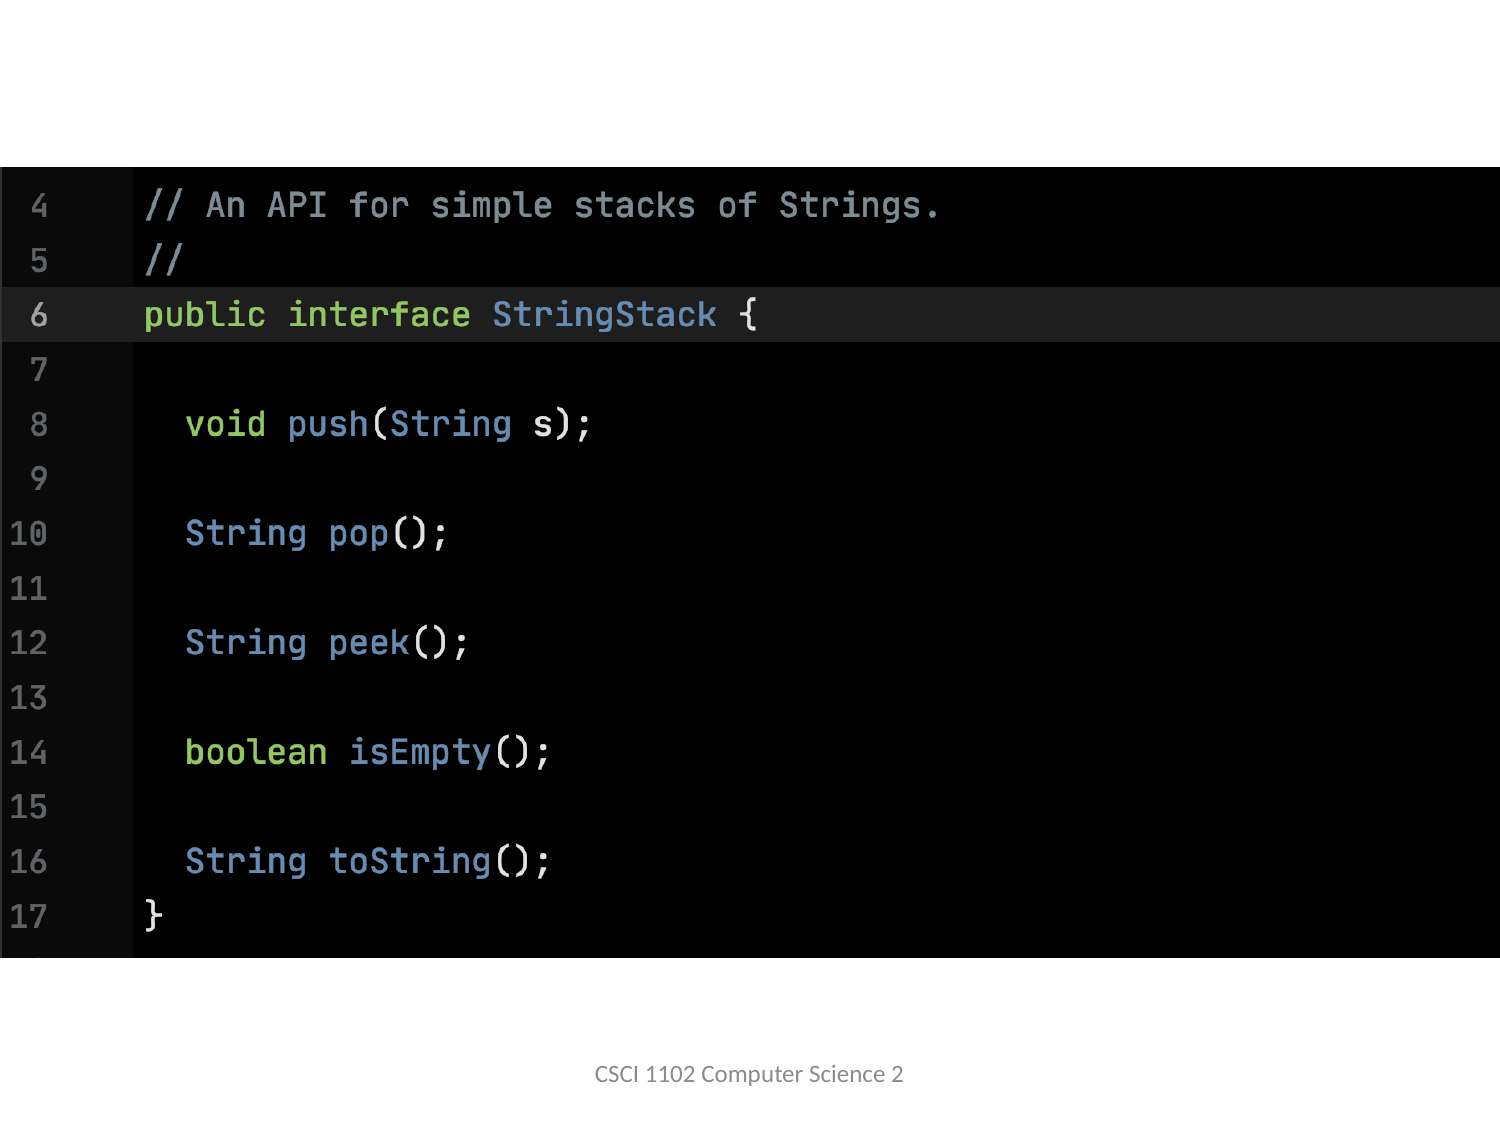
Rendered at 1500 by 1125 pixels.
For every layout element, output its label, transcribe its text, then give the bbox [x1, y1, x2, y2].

footer CSCI 1102 Computer Science 2 [512, 1042, 988, 1103]
picture [0, 167, 1500, 958]
